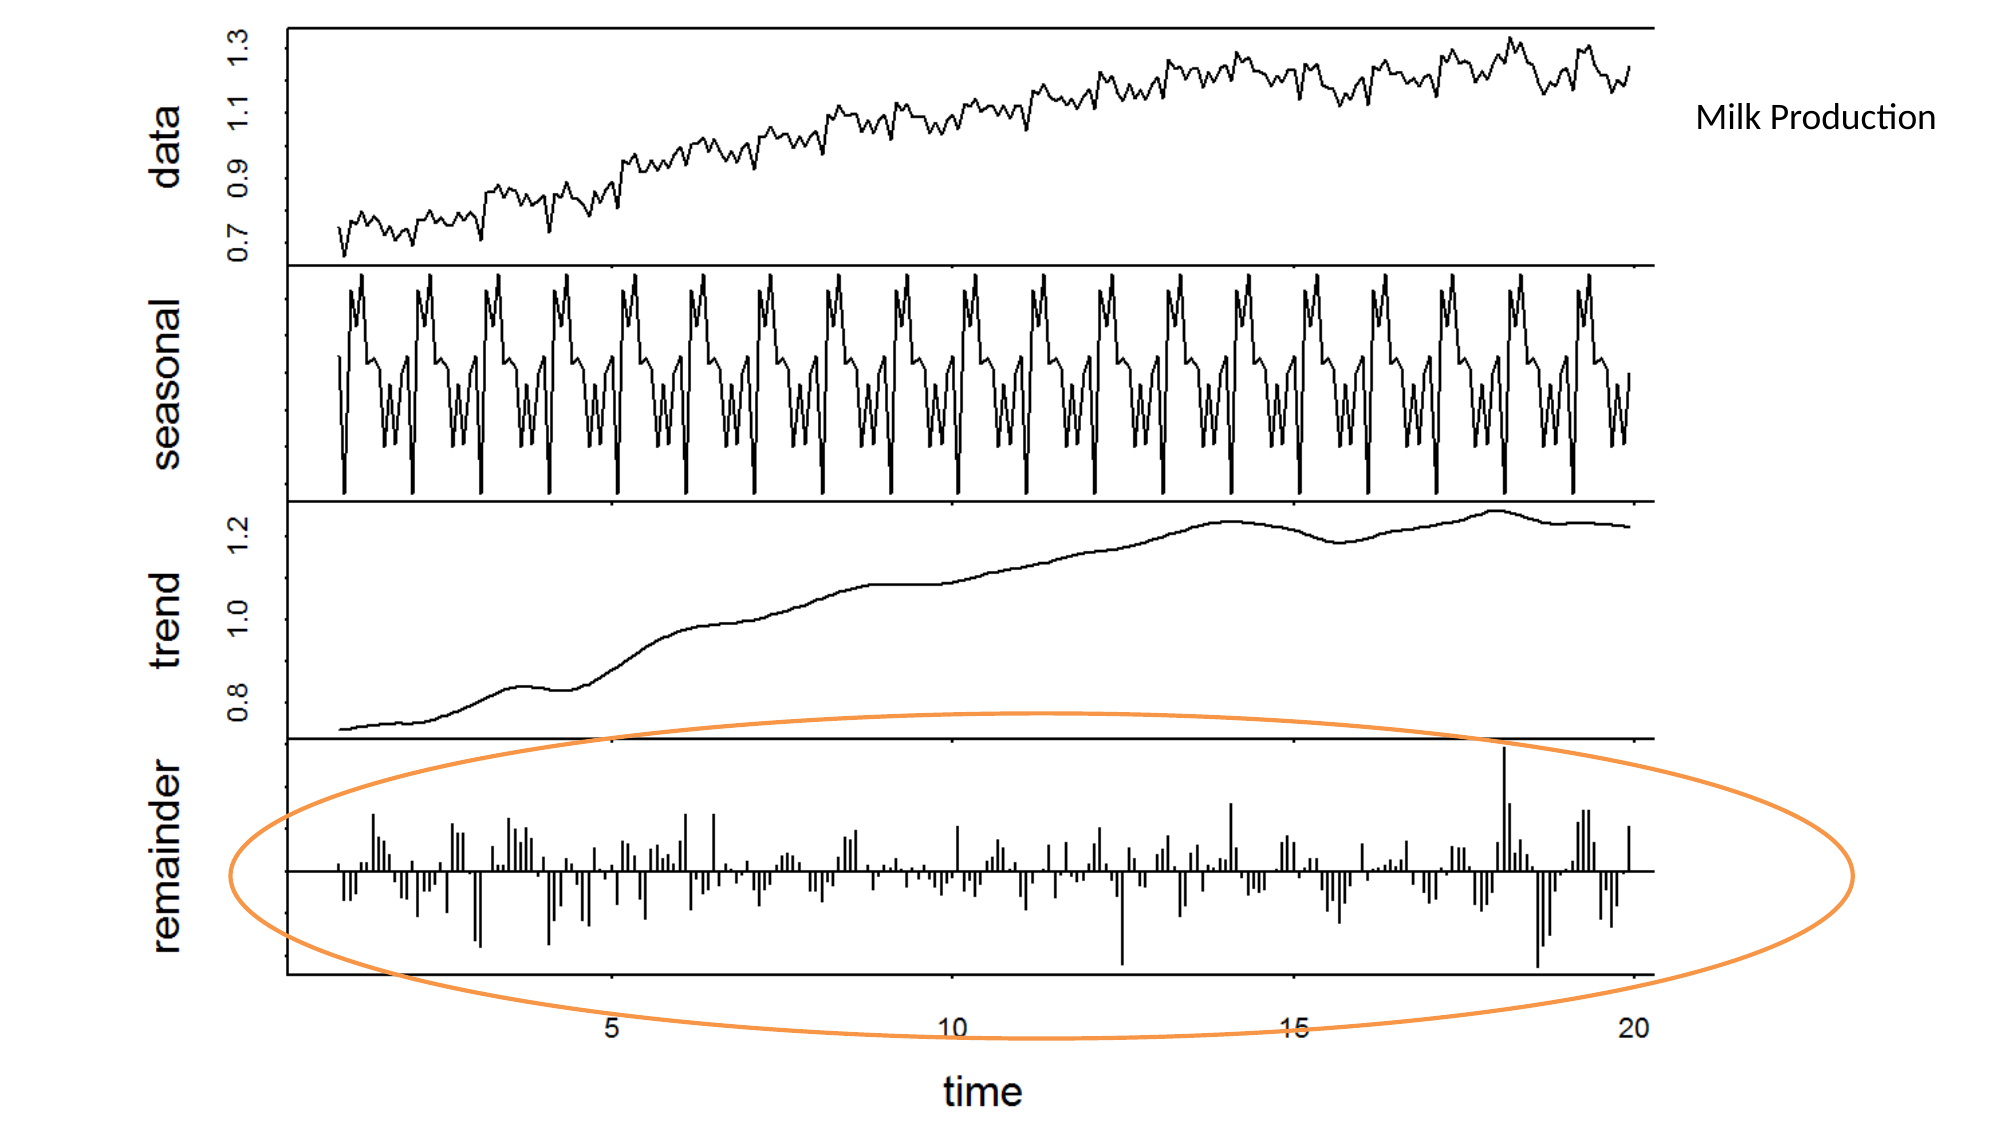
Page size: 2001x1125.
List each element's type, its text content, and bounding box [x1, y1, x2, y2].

text_box [1658, 768, 1855, 984]
text_box Milk Production [1680, 84, 1953, 145]
picture [81, 8, 1655, 1112]
